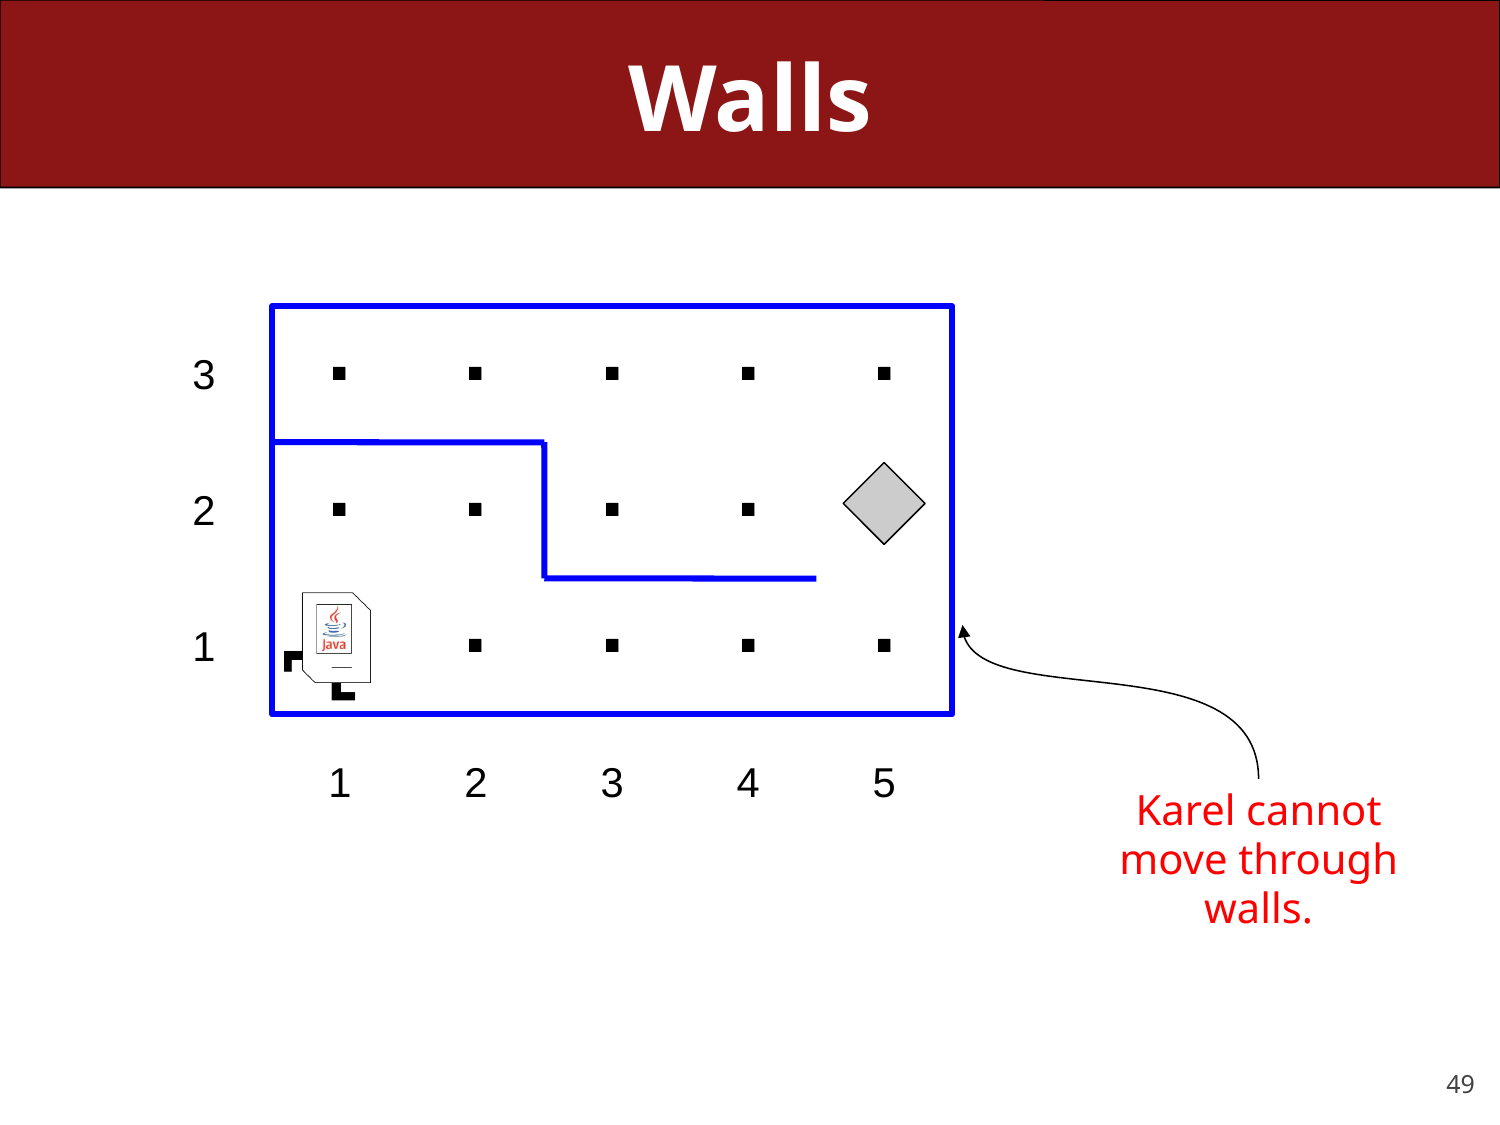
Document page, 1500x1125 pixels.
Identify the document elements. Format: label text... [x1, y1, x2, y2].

text_box 4 [680, 715, 816, 851]
picture [284, 592, 380, 704]
text_box 5 [816, 715, 953, 851]
text_box 1 [272, 715, 408, 851]
text_box 1 [135, 579, 272, 715]
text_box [1033, 553, 1188, 850]
text_box [843, 462, 926, 545]
text_box 3 [135, 306, 272, 443]
text_box 3 [544, 715, 680, 851]
text_box Karel cannot move through walls. [1088, 778, 1429, 938]
text_box [272, 306, 953, 715]
title Walls [75, 0, 1426, 188]
text_box 2 [408, 715, 544, 851]
text_box 2 [135, 443, 272, 579]
